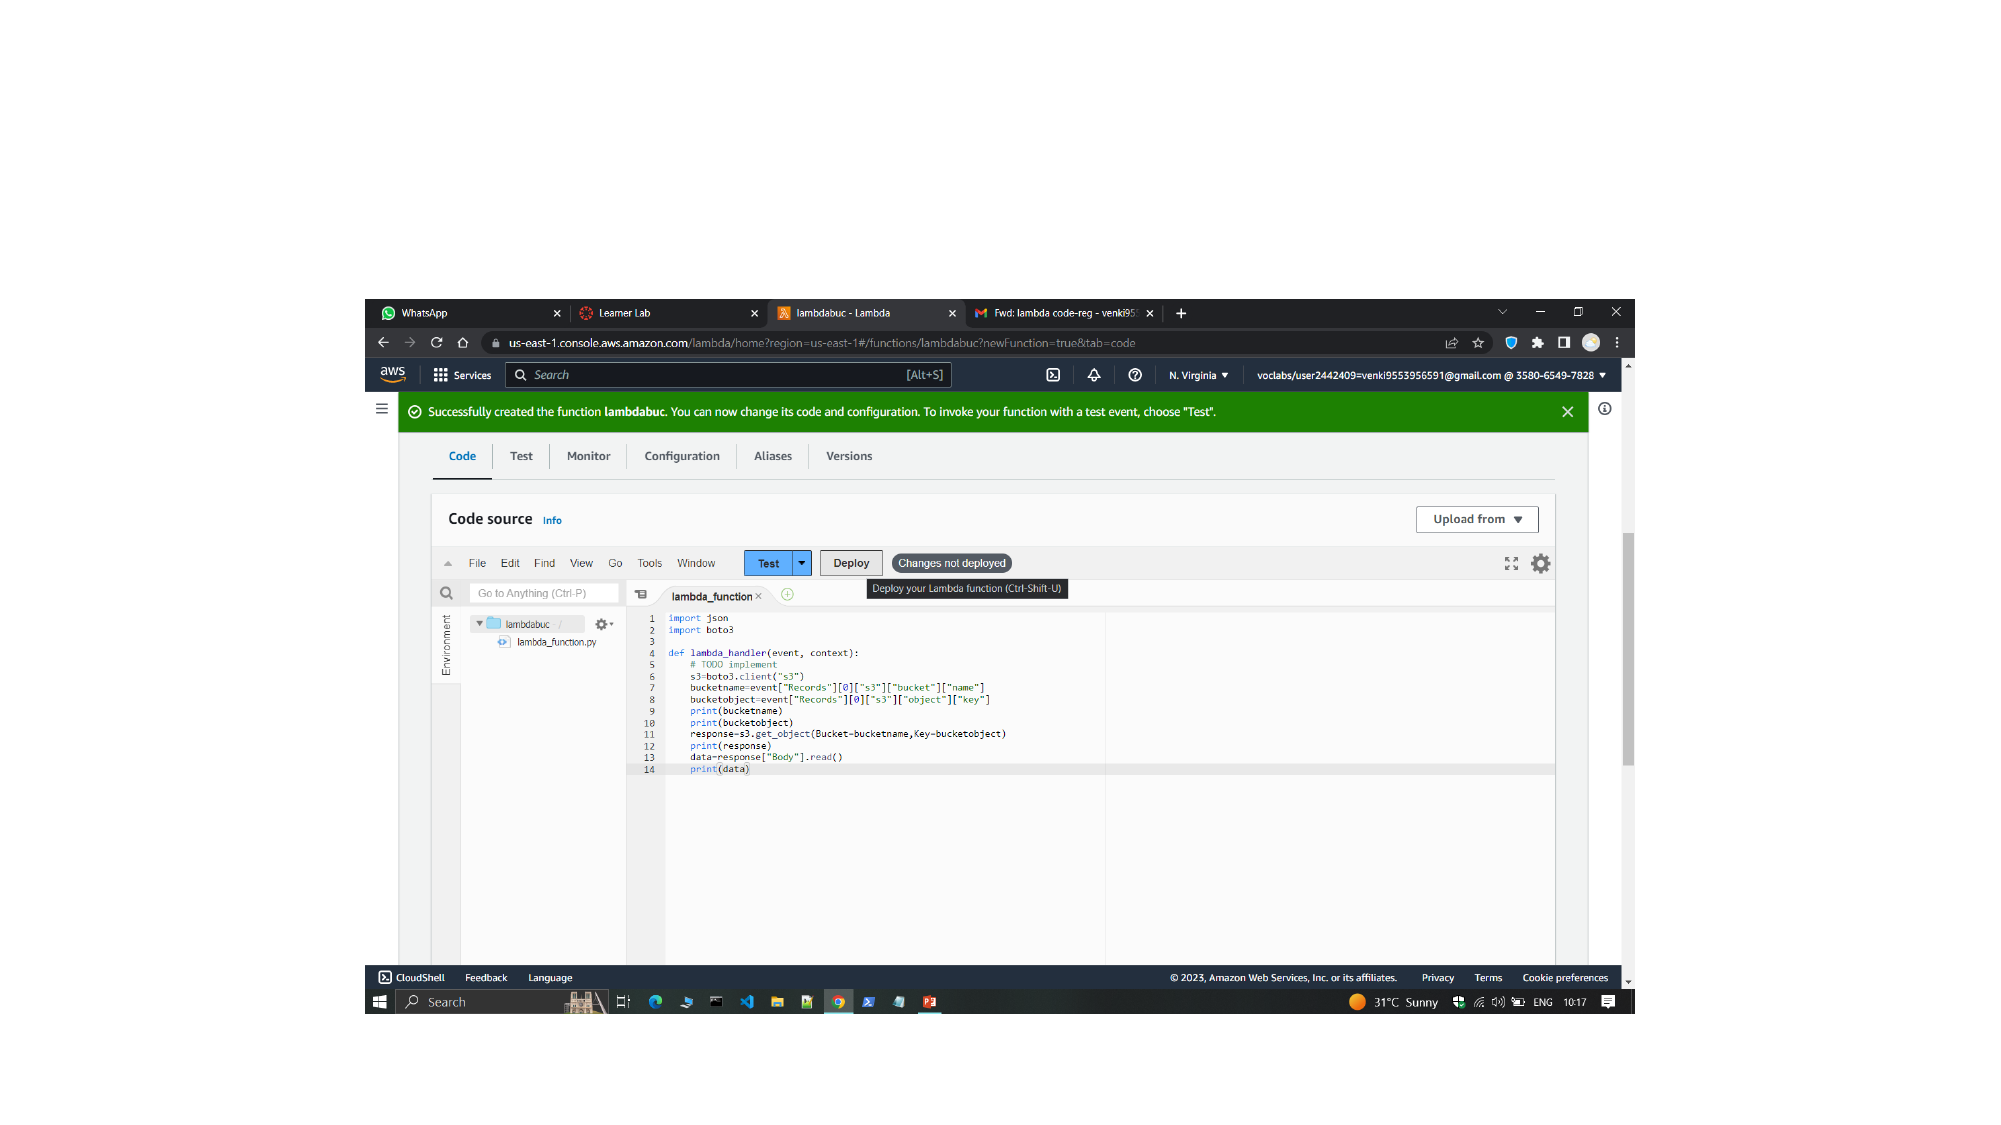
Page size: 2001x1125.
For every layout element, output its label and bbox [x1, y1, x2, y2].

list [365, 299, 1635, 1014]
